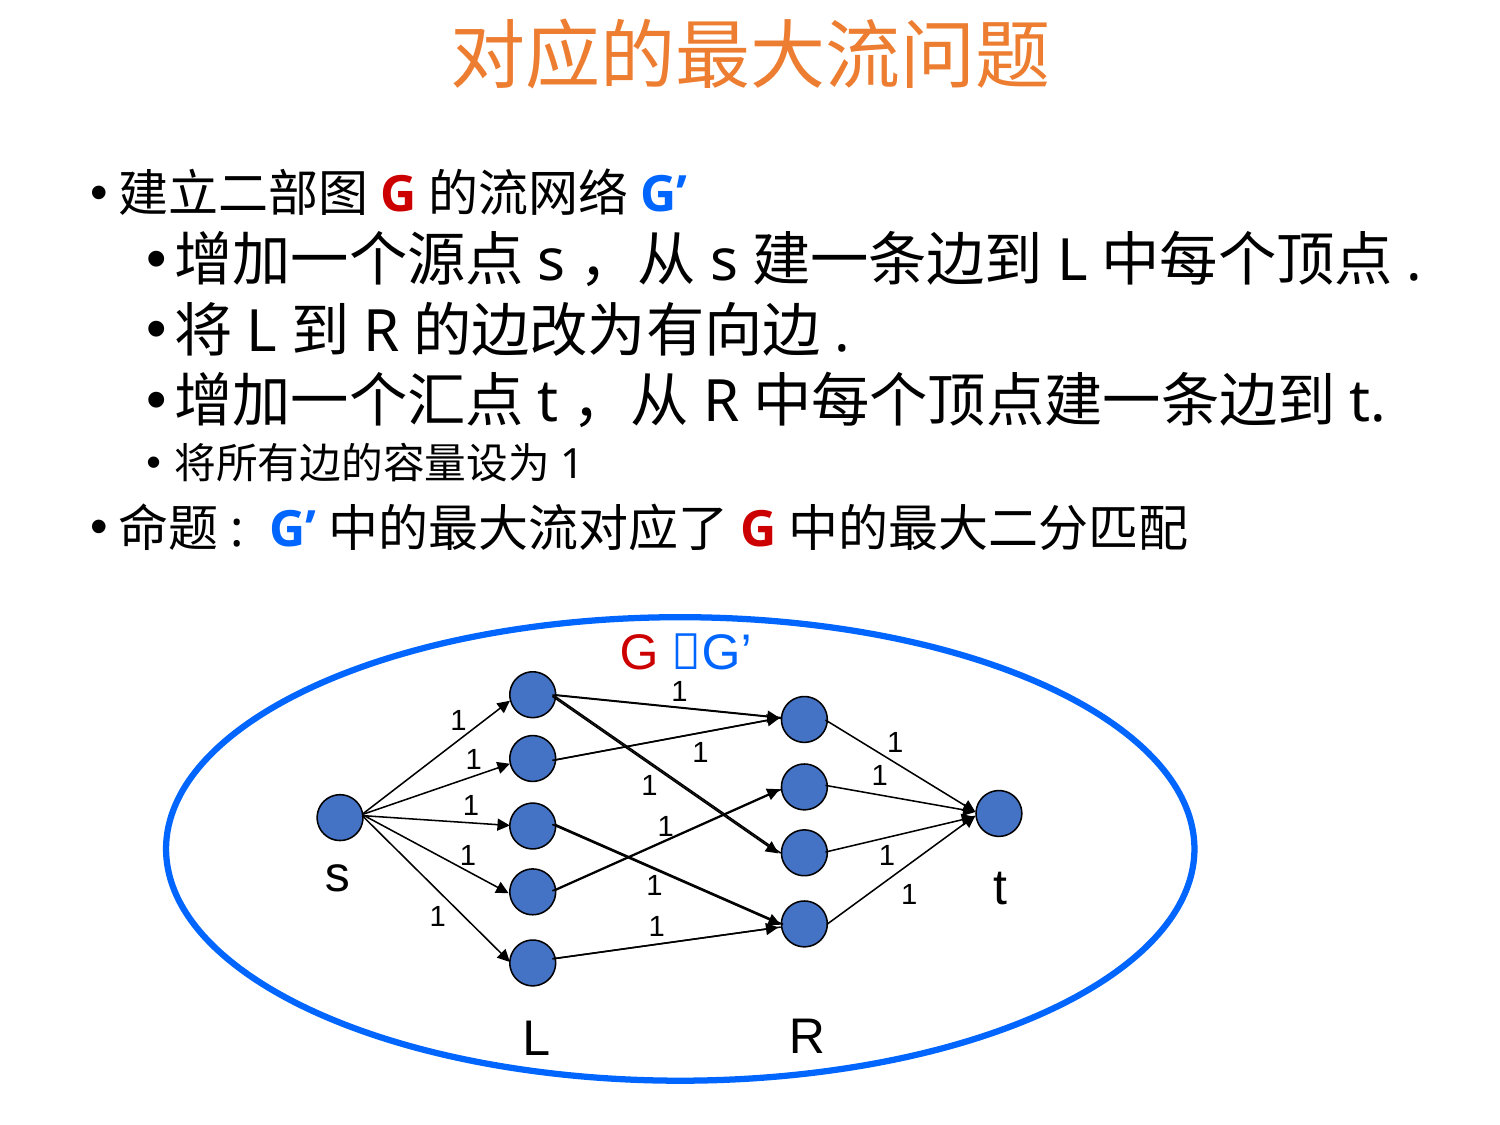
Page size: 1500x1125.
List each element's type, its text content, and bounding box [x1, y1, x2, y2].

list 建立二部图G的流网络G’ 增加一个源点s，从s建一条边到L中每个顶点. 将L到R的边改为有向边. 增加一个汇点t，从R中每个顶点建一条边到t. 将所有边的容量设为1 命题: G’中的最大流对应了G中的最大二分匹配 [75, 160, 1451, 590]
title 对应的最大流问题 [75, 0, 1425, 128]
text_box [414, 664, 933, 950]
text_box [166, 612, 1195, 1081]
